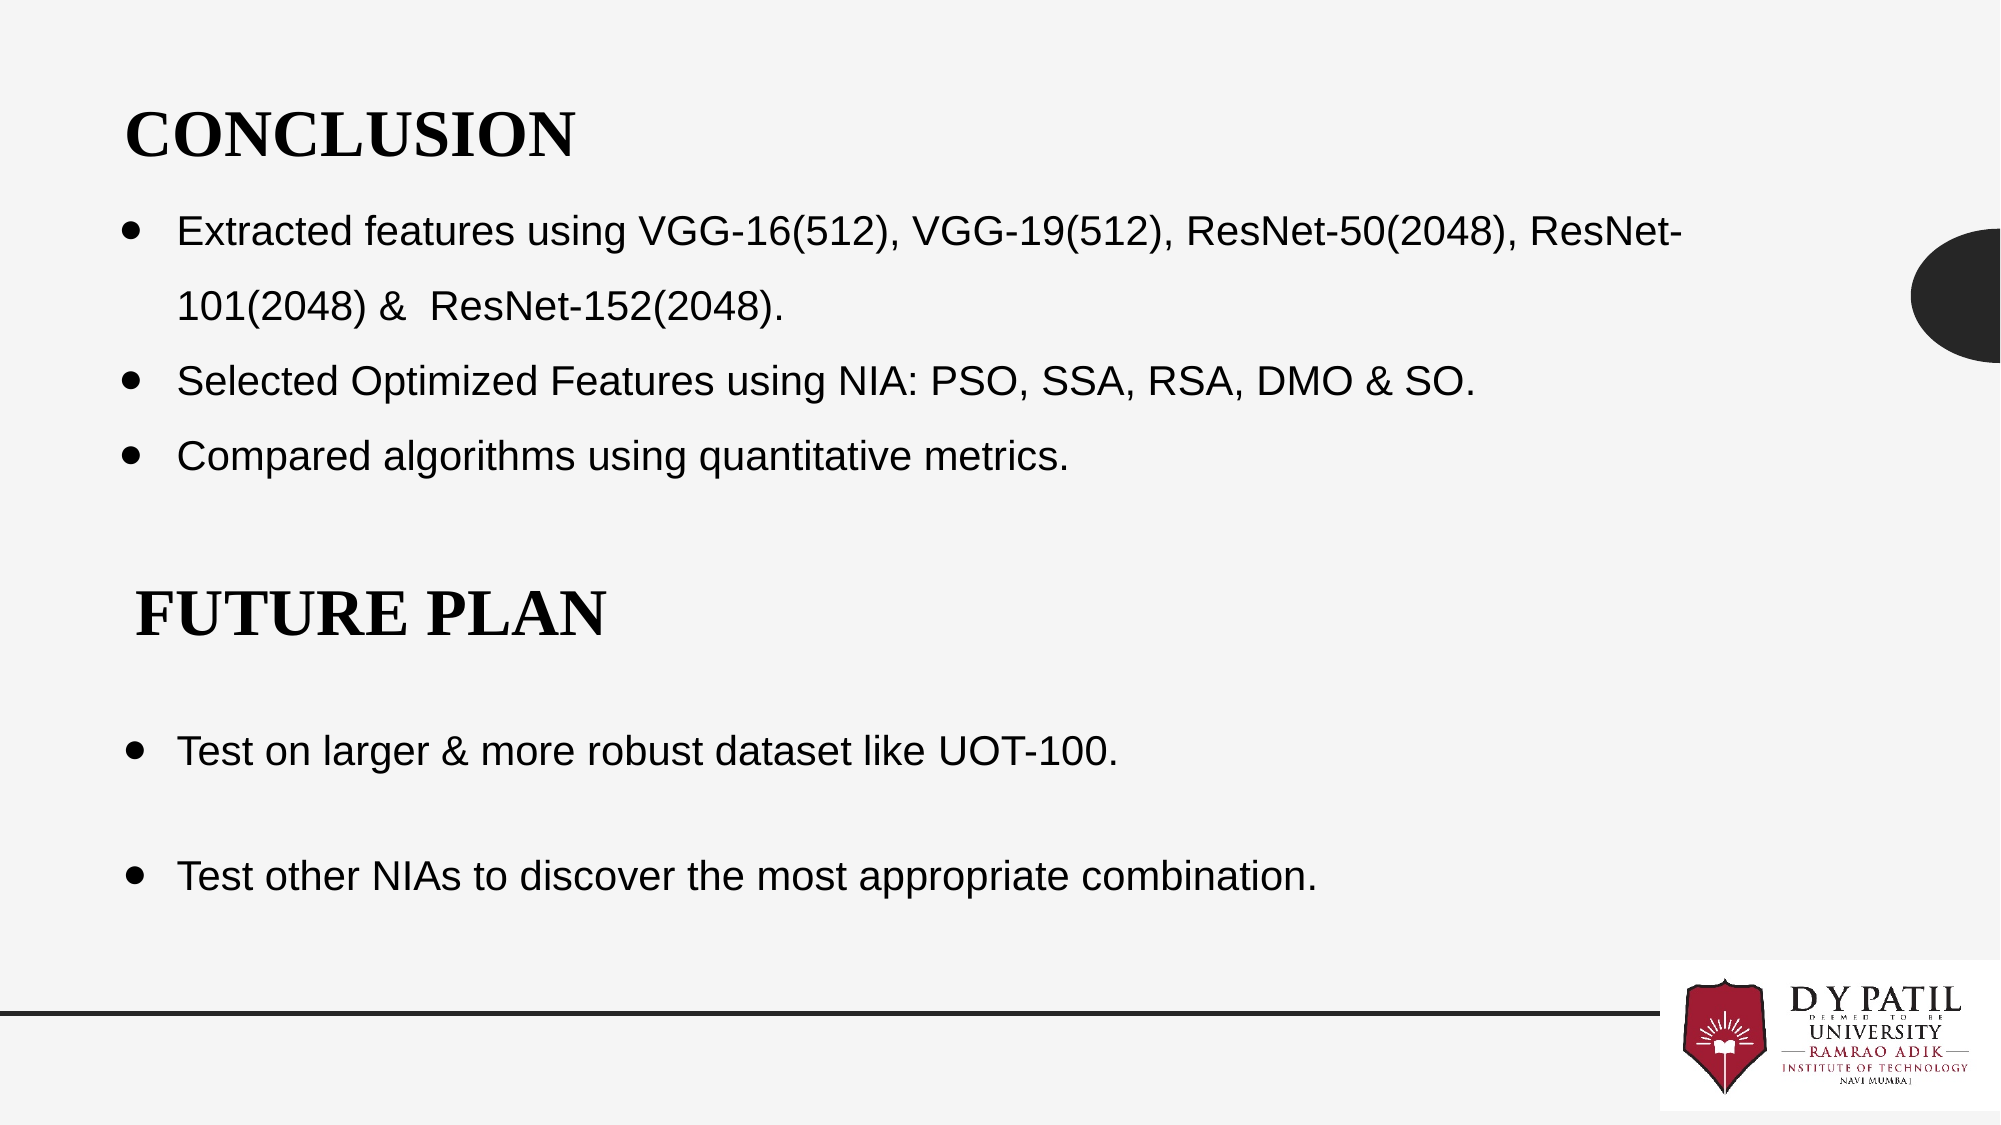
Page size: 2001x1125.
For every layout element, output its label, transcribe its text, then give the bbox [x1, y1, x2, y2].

title CONCLUSION [109, 94, 1623, 170]
picture [1660, 960, 2000, 1111]
text_box Extracted features using VGG-16(512), VGG-19(512), ResNet-50(2048), ResNet-101(2048) & ResNet-152(2048). Selected Optimized Features using NIA: PSO, SSA, RSA, DMO & SO. Compared algorithms using quantitative metrics. FUTURE PLAN Test on larger & more robust dataset like UOT-100. Test other NIAs to discover the most appropriate combination. [86, 170, 1801, 906]
